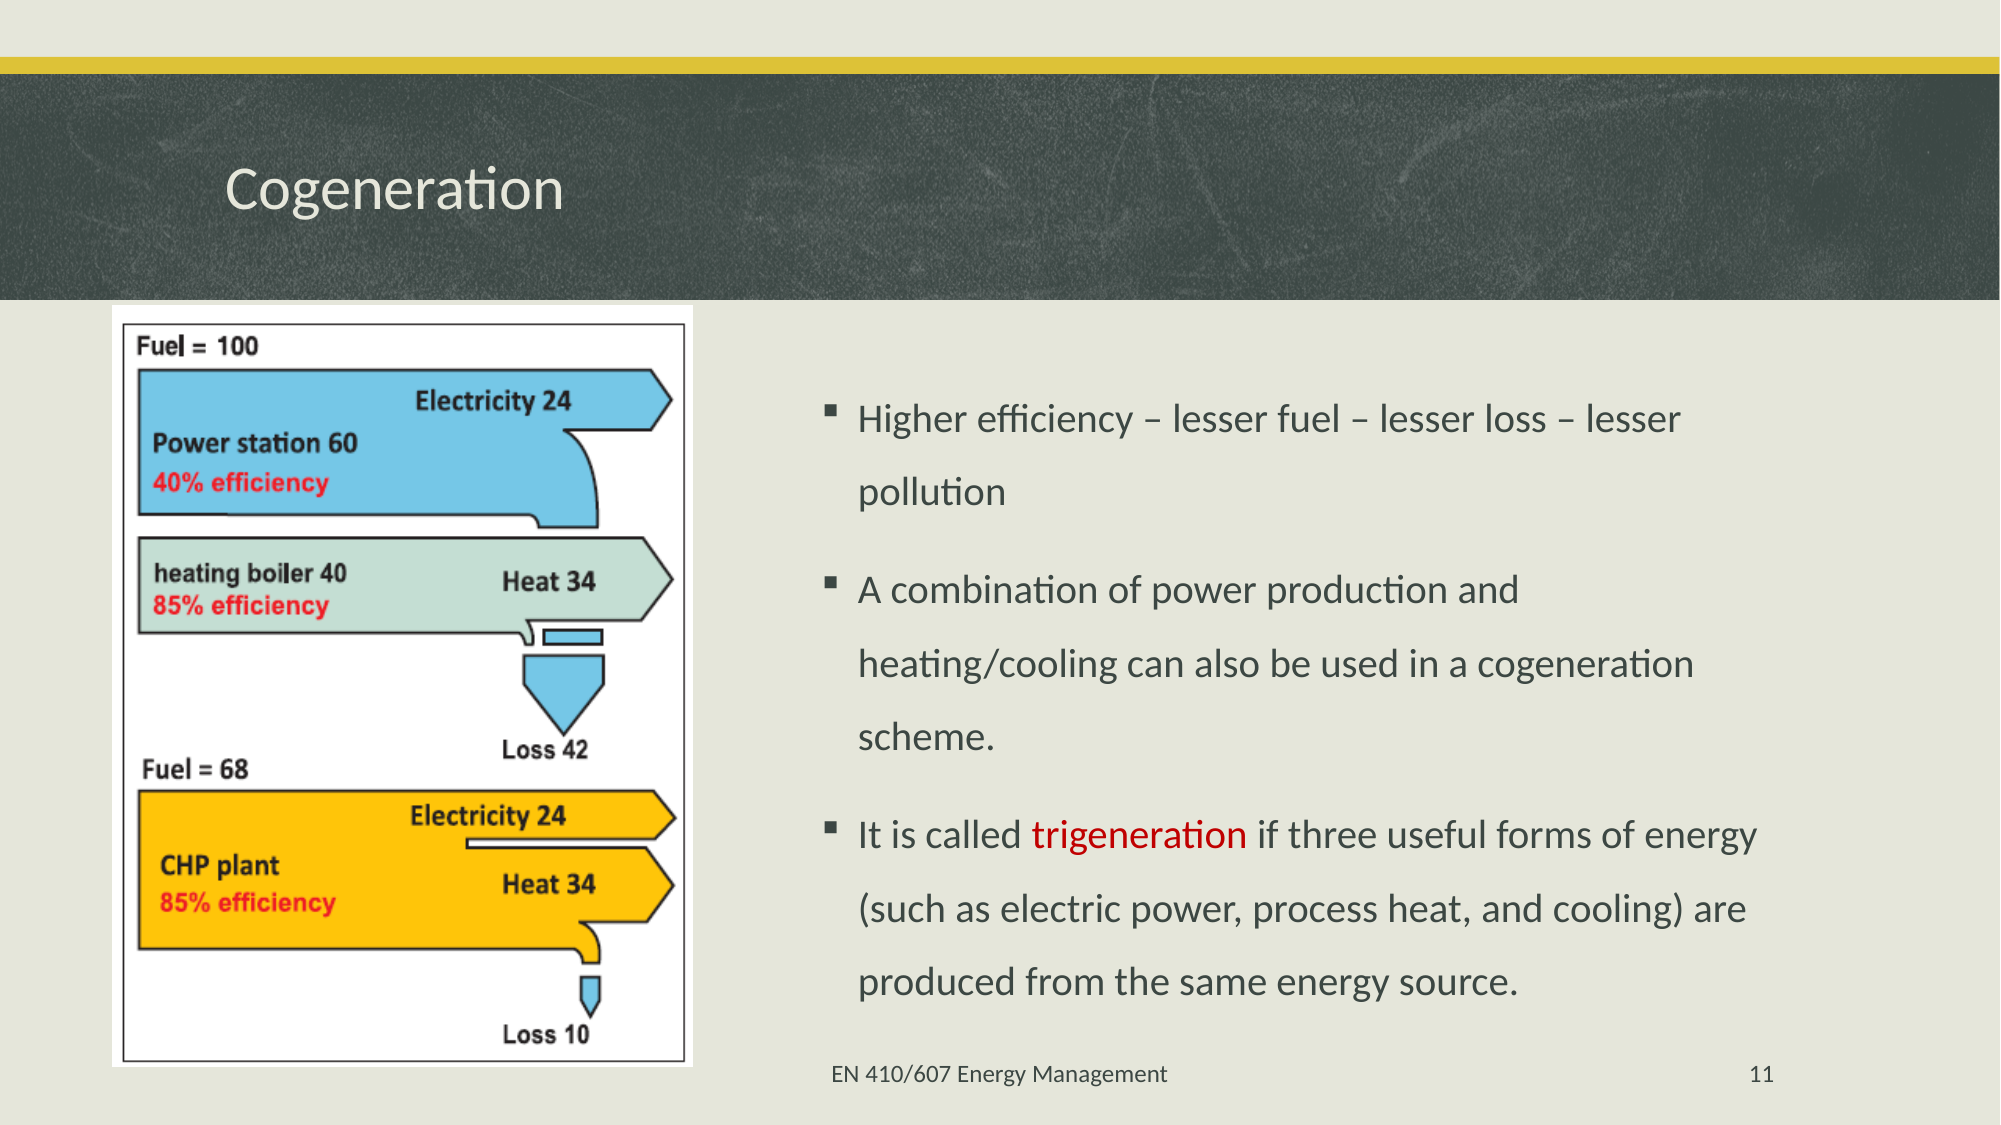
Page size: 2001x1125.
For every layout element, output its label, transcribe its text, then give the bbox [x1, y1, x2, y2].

slide_number 11 [1466, 1042, 1790, 1103]
picture [112, 305, 693, 1067]
footer EN 410/607 Energy Management [533, 1042, 1466, 1103]
list Higher efficiency – lesser fuel – lesser loss – lesser pollution A combination of power production and heating/cooling can also be used in a cogeneration scheme. It is called trigeneration if three useful forms of energy (such as electric power, process heat, and cooling) are produced from the same energy source. [806, 359, 1790, 1014]
title Cogeneration [210, 76, 1790, 300]
picture [0, 74, 2000, 300]
